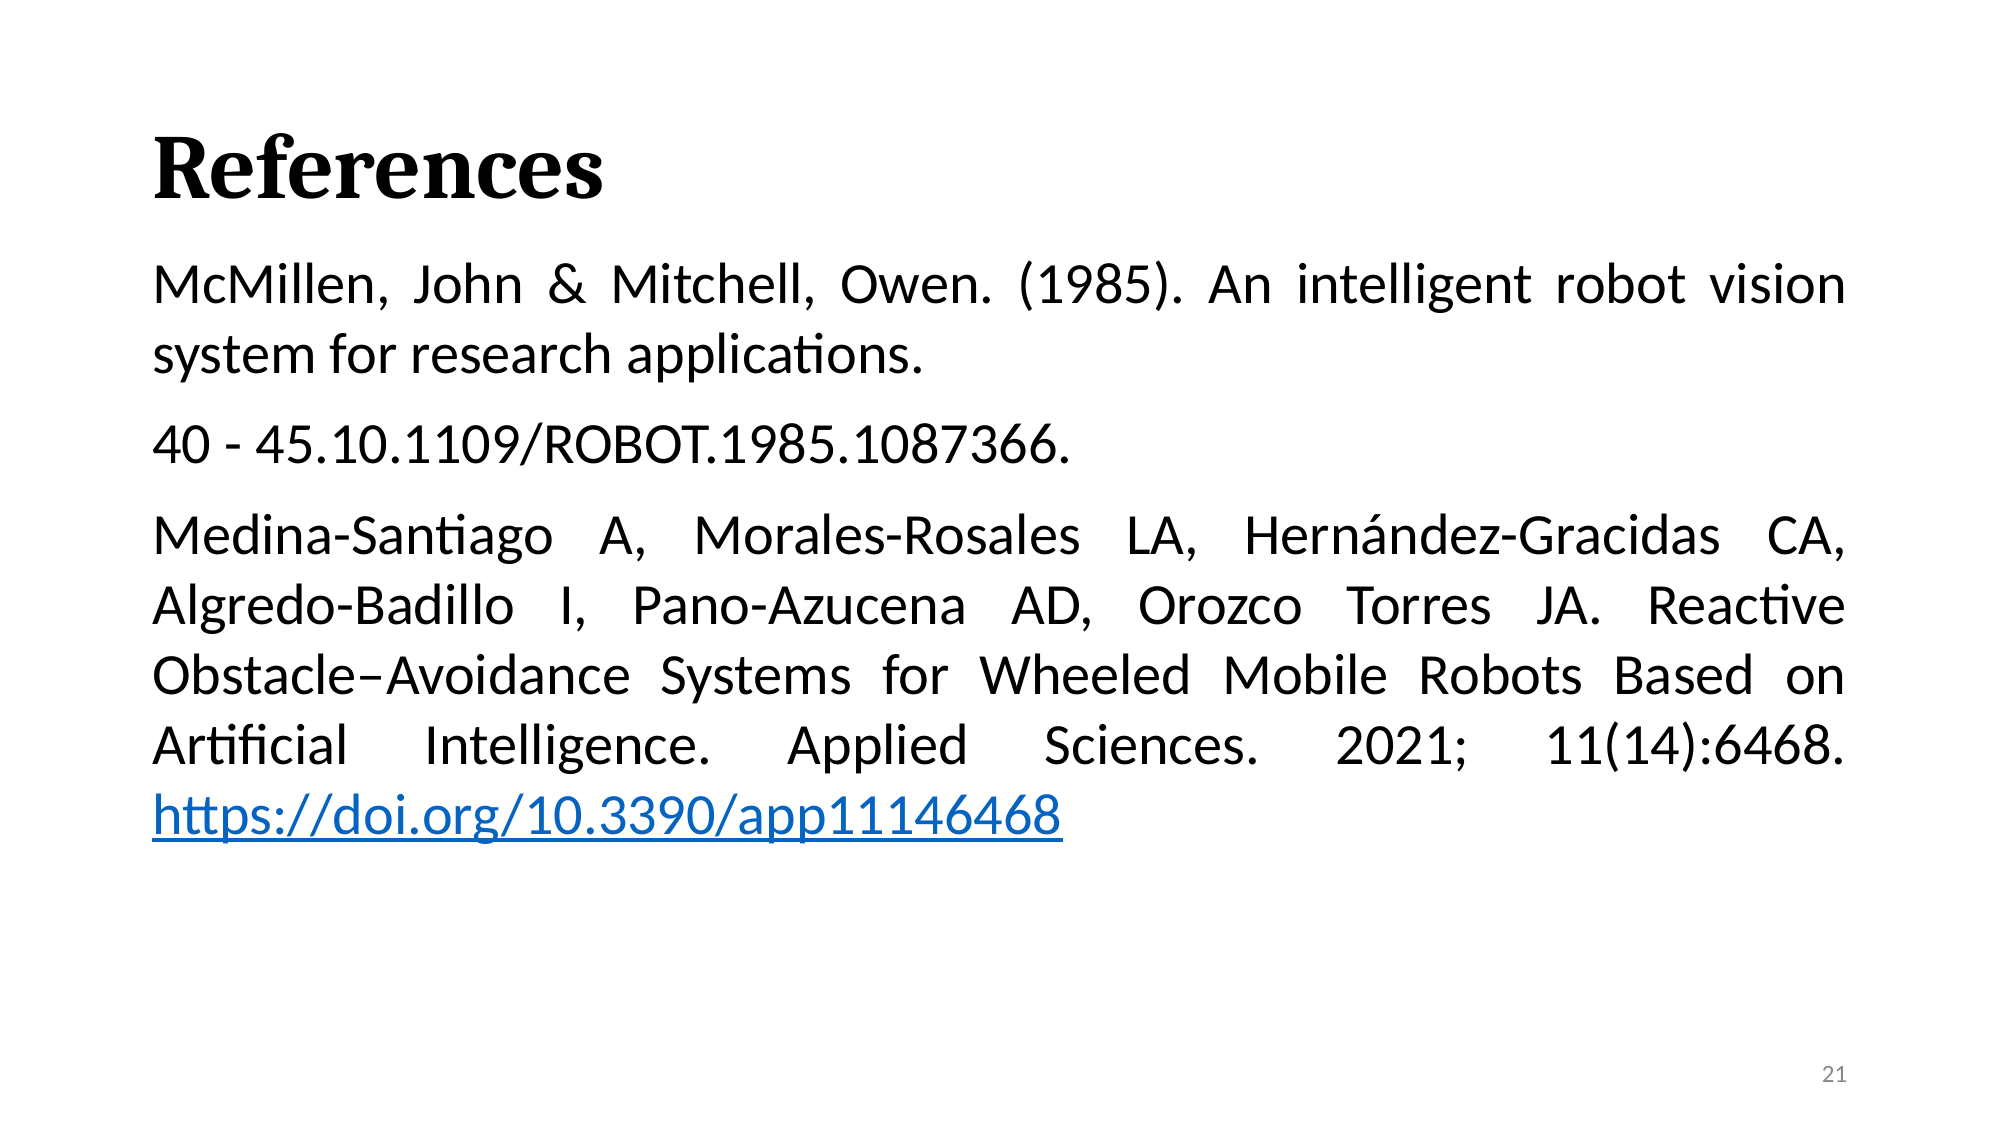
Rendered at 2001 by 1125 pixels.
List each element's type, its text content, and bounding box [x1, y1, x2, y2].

slide_number 21 [1412, 1042, 1863, 1103]
list McMillen, John & Mitchell, Owen. (1985). An intelligent robot vision system for research applications. 40 - 45.10.1109/ROBOT.1985.1087366. Medina-Santiago A, Morales-Rosales LA, Hernández-Gracidas CA, Algredo-Badillo I, Pano-Azucena AD, Orozco Torres JA. Reactive Obstacle–Avoidance Systems for Wheeled Mobile Robots Based on Artificial Intelligence. Applied Sciences. 2021; 11(14):6468. https://doi.org/10.3390/app11146468 [137, 237, 1863, 951]
title References [137, 59, 1863, 237]
